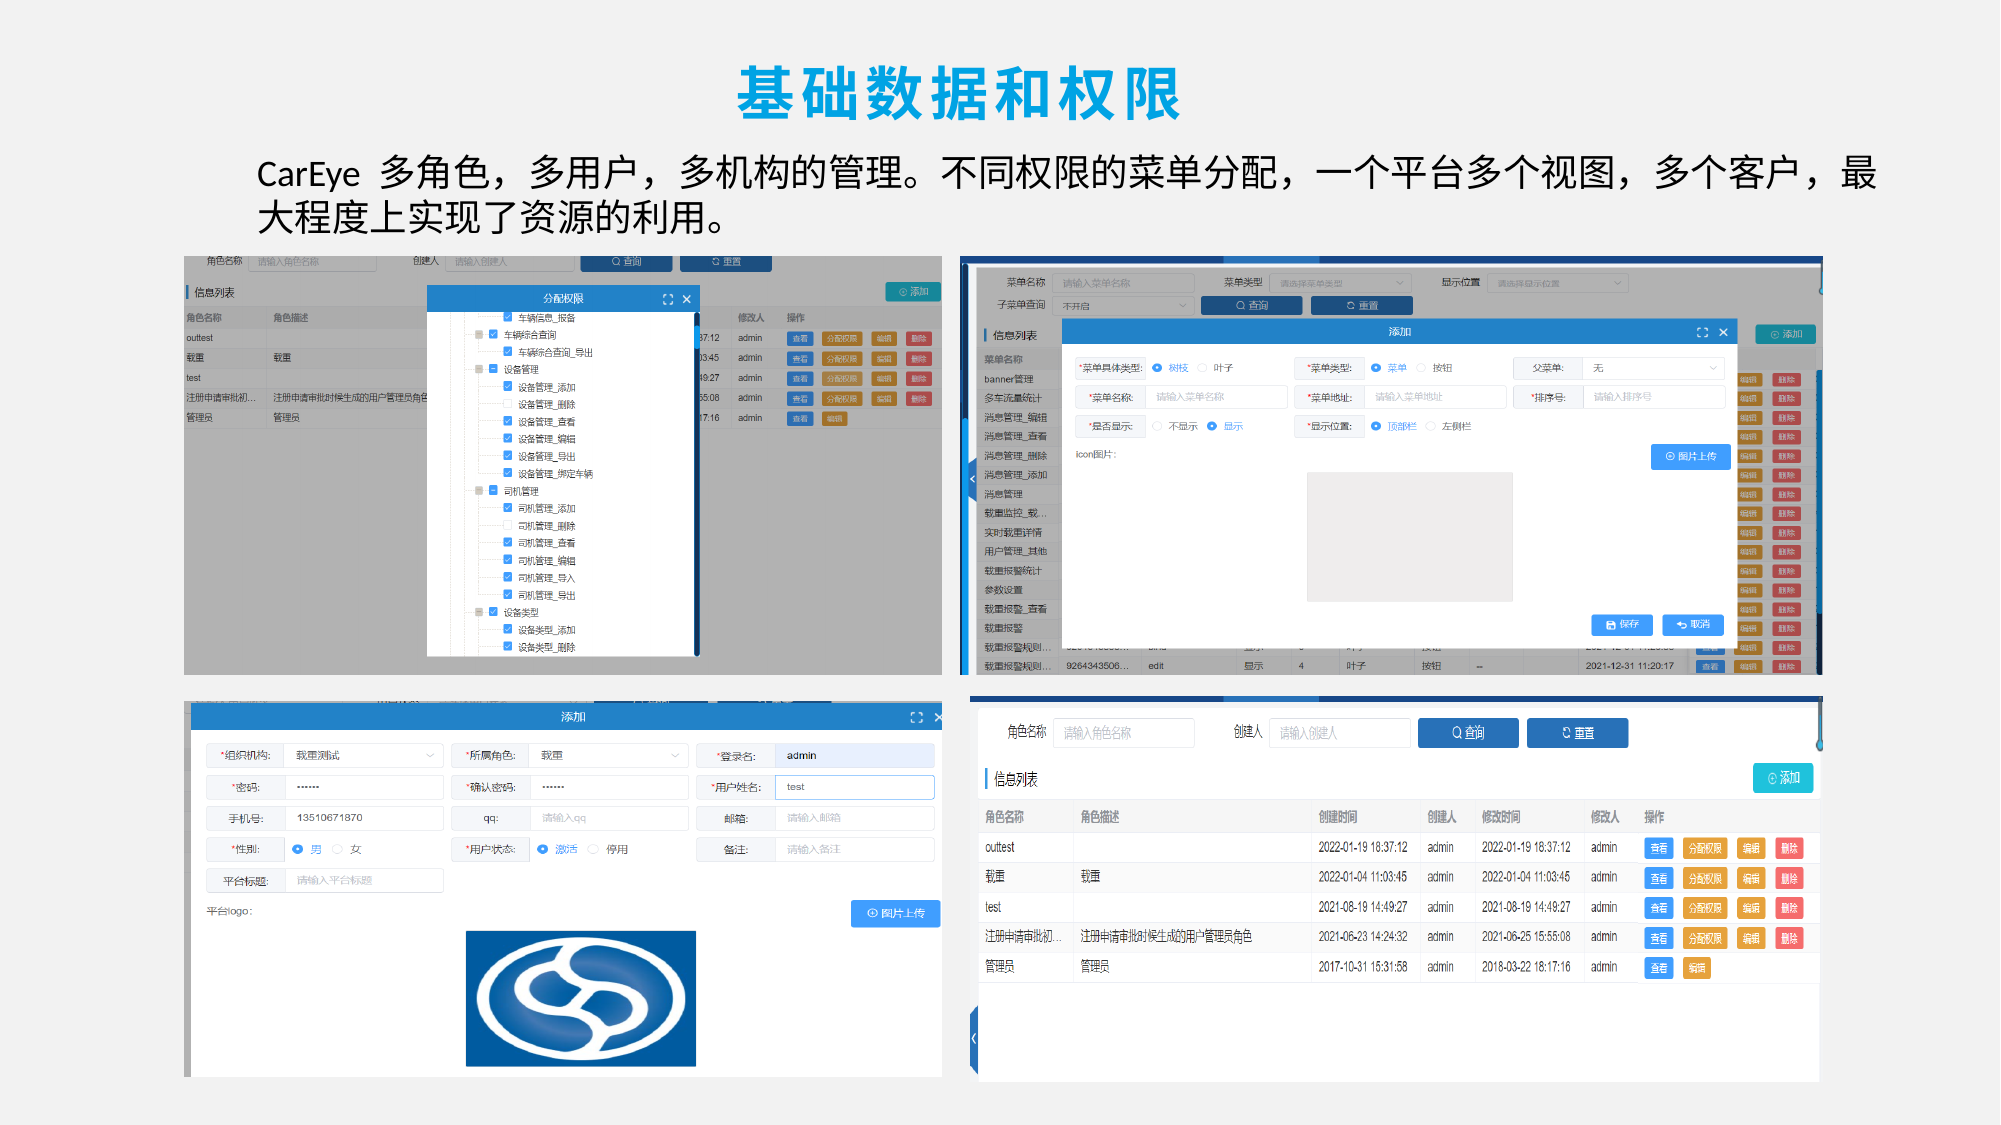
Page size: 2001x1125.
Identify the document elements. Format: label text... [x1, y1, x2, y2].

picture [184, 701, 942, 1077]
picture [960, 256, 1823, 675]
text_box CarEye 多角色，多用户，多机构的管理。不同权限的菜单分配，一个平台多个视图，多个客户，最大程度上实现了资源的利用。 [242, 141, 1915, 247]
picture [184, 256, 942, 675]
picture [970, 696, 1823, 1082]
text_box 基础数据和权限 [521, 28, 1397, 97]
